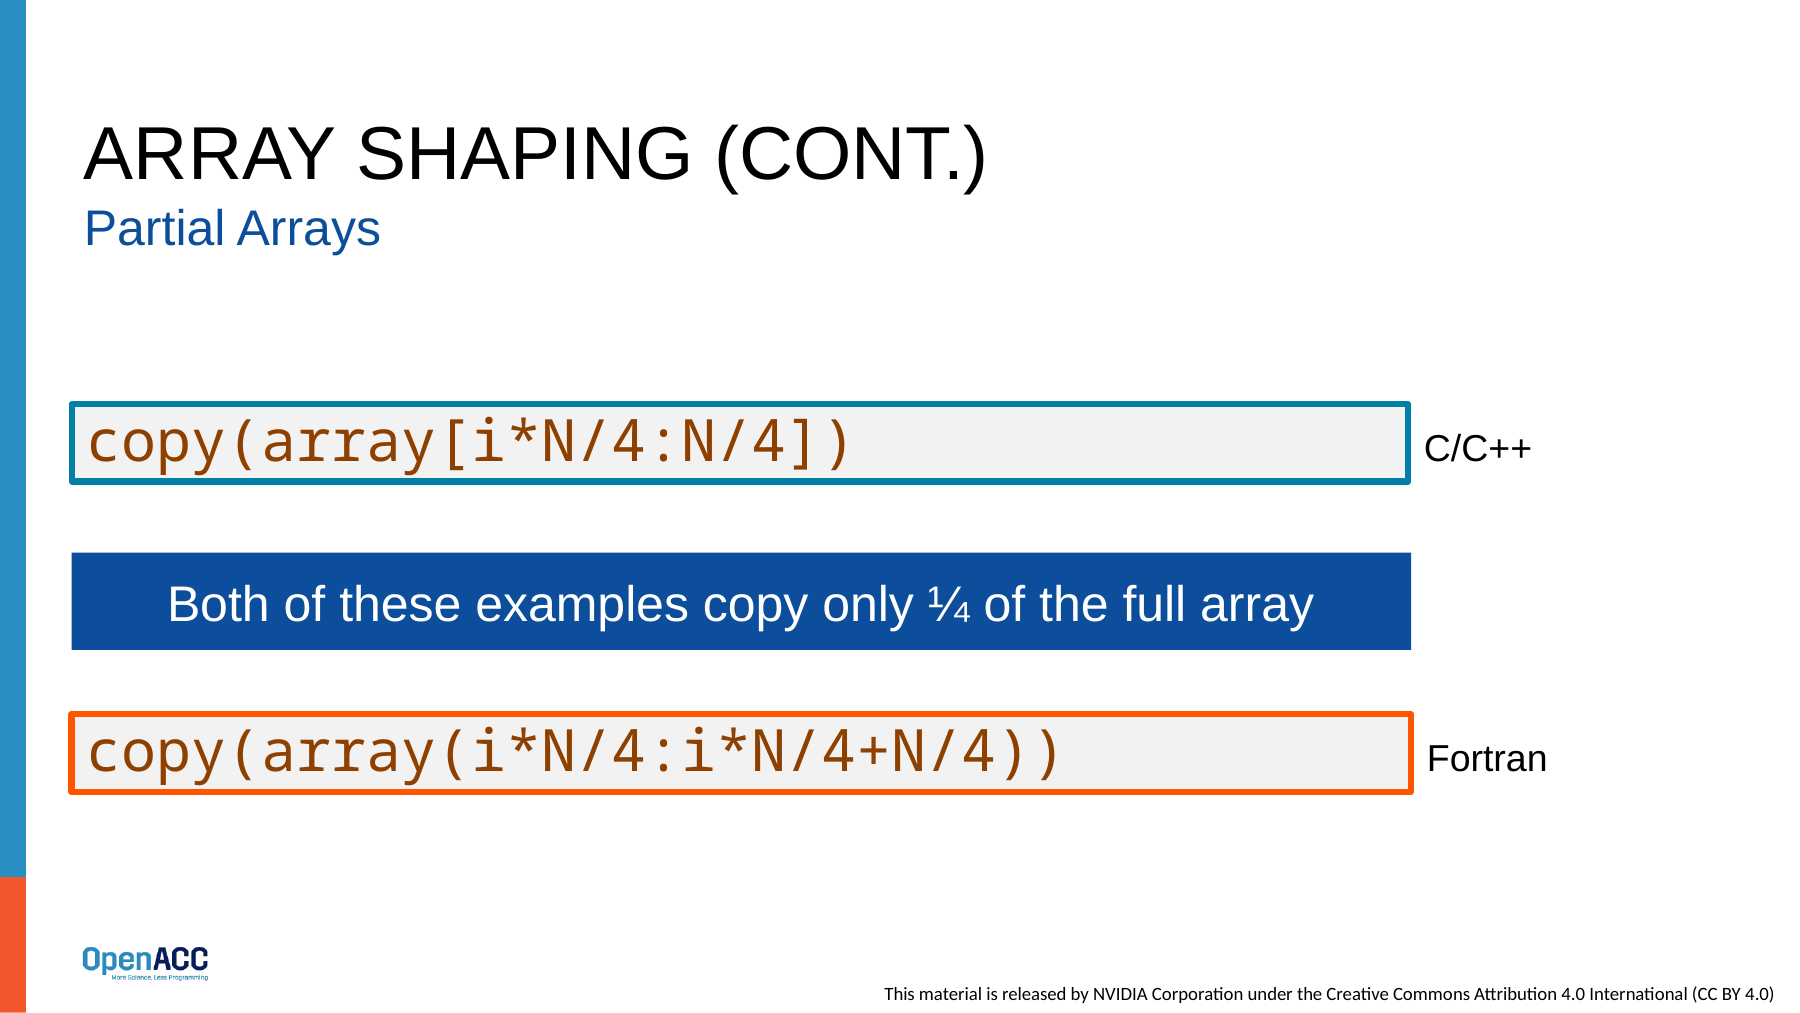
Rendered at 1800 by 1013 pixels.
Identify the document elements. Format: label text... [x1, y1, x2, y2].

text_box C/C++ [1407, 420, 1549, 479]
picture [81, 946, 208, 981]
text_box copy(array[i*N/4:N/4]) [70, 402, 1410, 484]
list Partial Arrays [68, 194, 1706, 282]
title Array Shaping (cont.) [68, 106, 1706, 194]
text_box Both of these examples copy only ¼ of the full array [69, 550, 1413, 652]
text_box copy(array(i*N/4:i*N/4+N/4)) [69, 712, 1413, 794]
text_box Fortran [1410, 729, 1565, 789]
